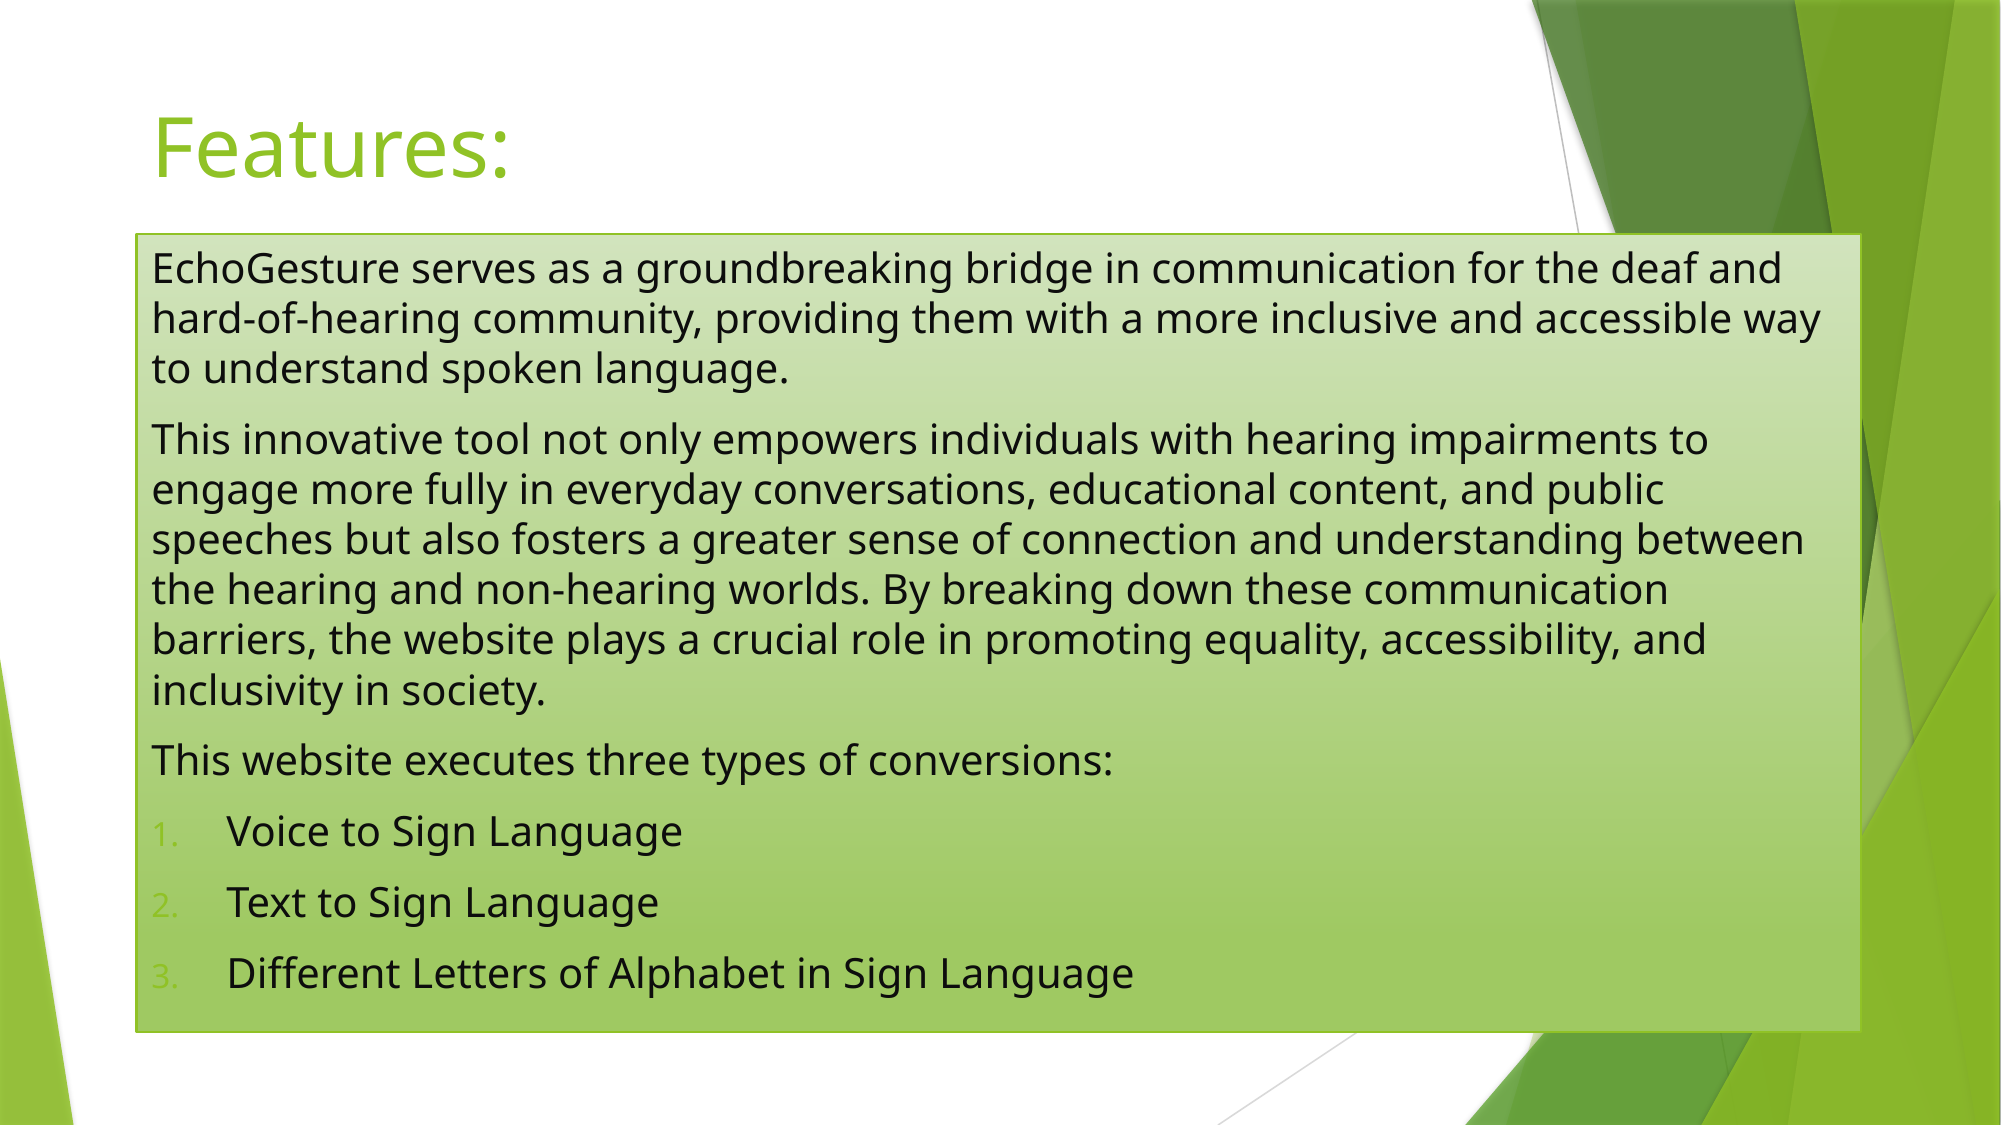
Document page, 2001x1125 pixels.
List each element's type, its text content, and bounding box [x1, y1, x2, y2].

title Features: [136, 26, 1862, 203]
list EchoGesture serves as a groundbreaking bridge in communication for the deaf and hard-of-hearing community, providing them with a more inclusive and accessible way to understand spoken language. This innovative tool not only empowers individuals with hearing impairments to engage more fully in everyday conversations, educational content, and public speeches but also fosters a greater sense of connection and understanding between the hearing and non-hearing worlds. By breaking down these communication barriers, the website plays a crucial role in promoting equality, accessibility, and inclusivity in society. This website executes three types of conversions: Voice to Sign Language Text to Sign Language Different Letters of Alphabet in Sign Language [135, 233, 1862, 1033]
